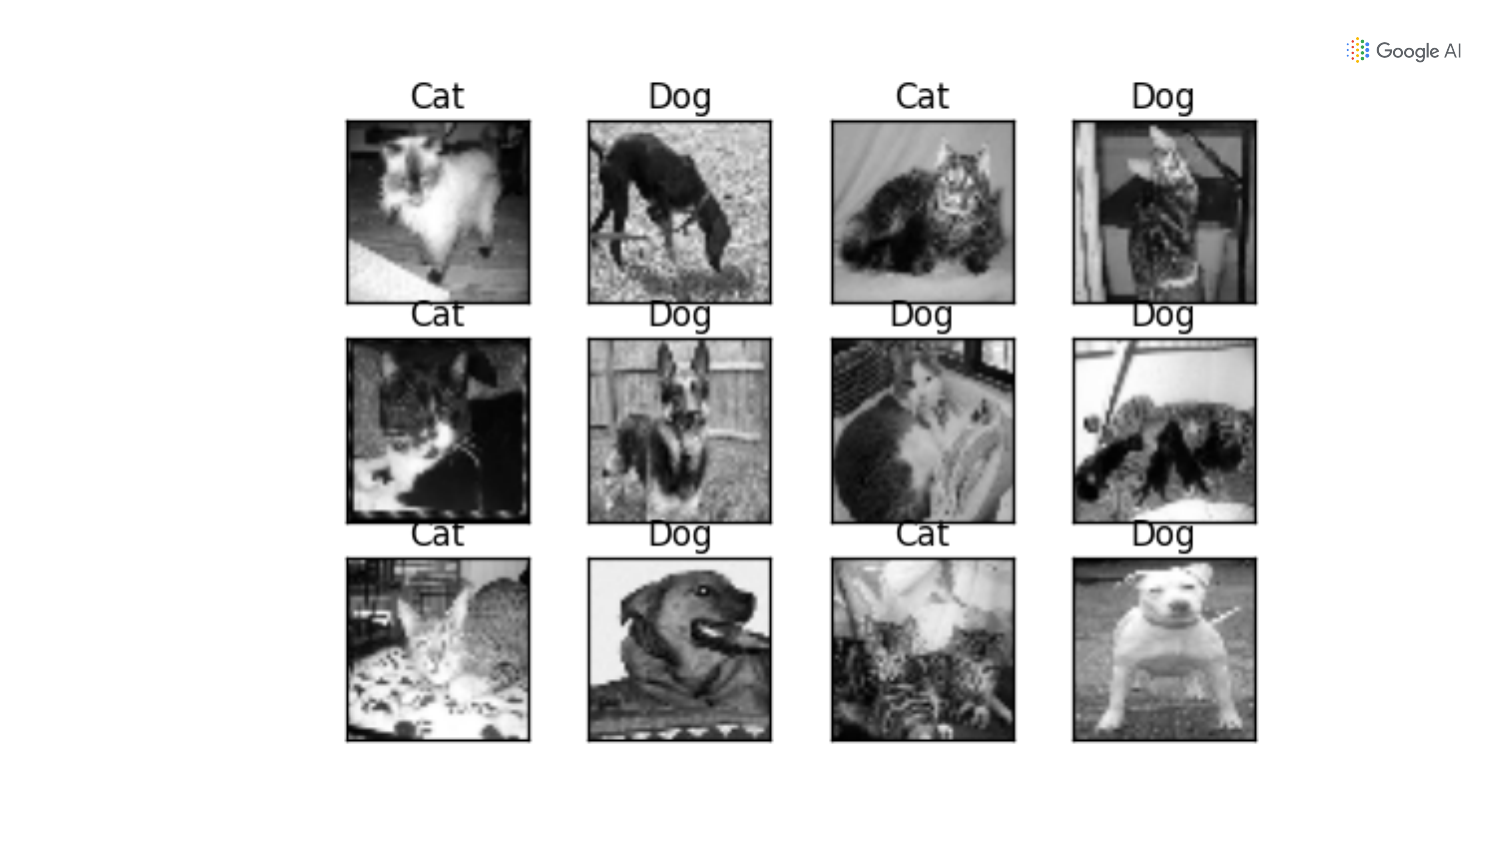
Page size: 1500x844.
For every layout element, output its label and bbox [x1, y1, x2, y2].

picture [1343, 31, 1476, 69]
picture [327, 60, 1276, 760]
